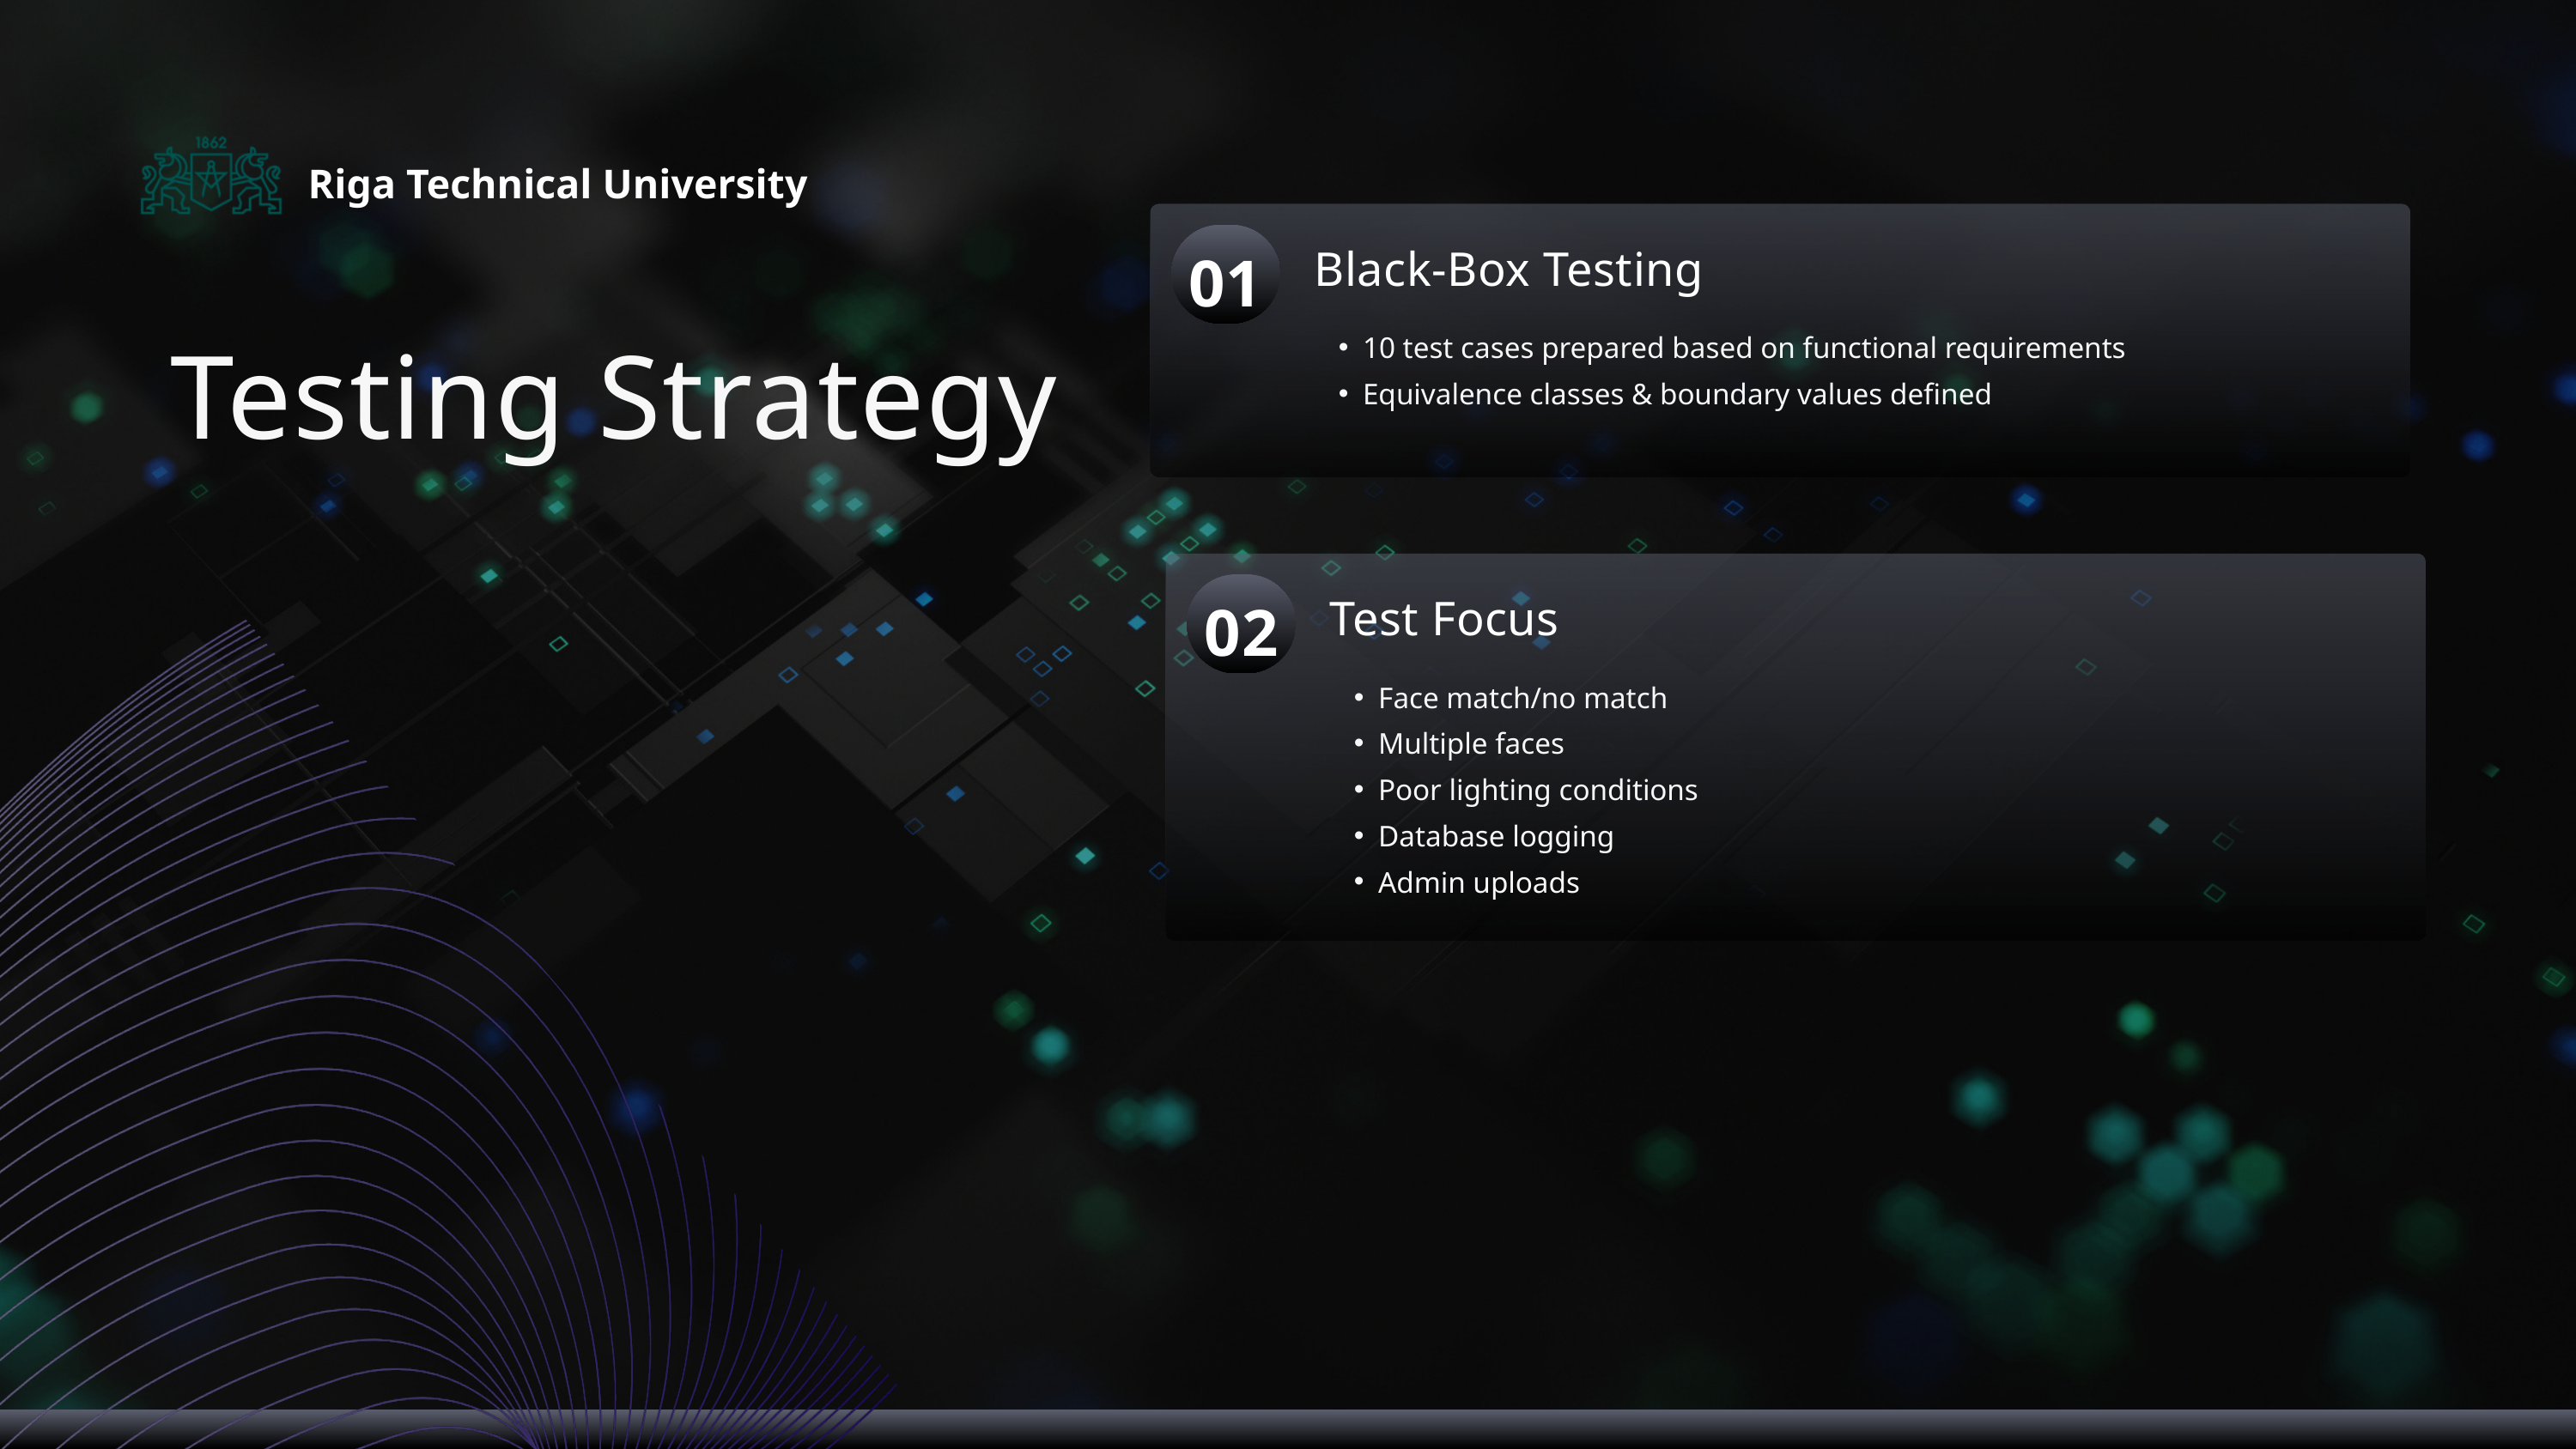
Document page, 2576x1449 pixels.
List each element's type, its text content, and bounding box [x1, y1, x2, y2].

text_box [1165, 553, 2427, 941]
text_box [106, 130, 308, 225]
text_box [1186, 573, 1297, 674]
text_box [1170, 224, 1281, 324]
text_box Riga Technical University [307, 155, 842, 207]
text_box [0, 1410, 2576, 1449]
text_box [0, 476, 917, 1408]
text_box Testing Strategy [170, 318, 1088, 463]
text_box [1150, 203, 2411, 477]
text_box [0, 0, 2576, 1408]
